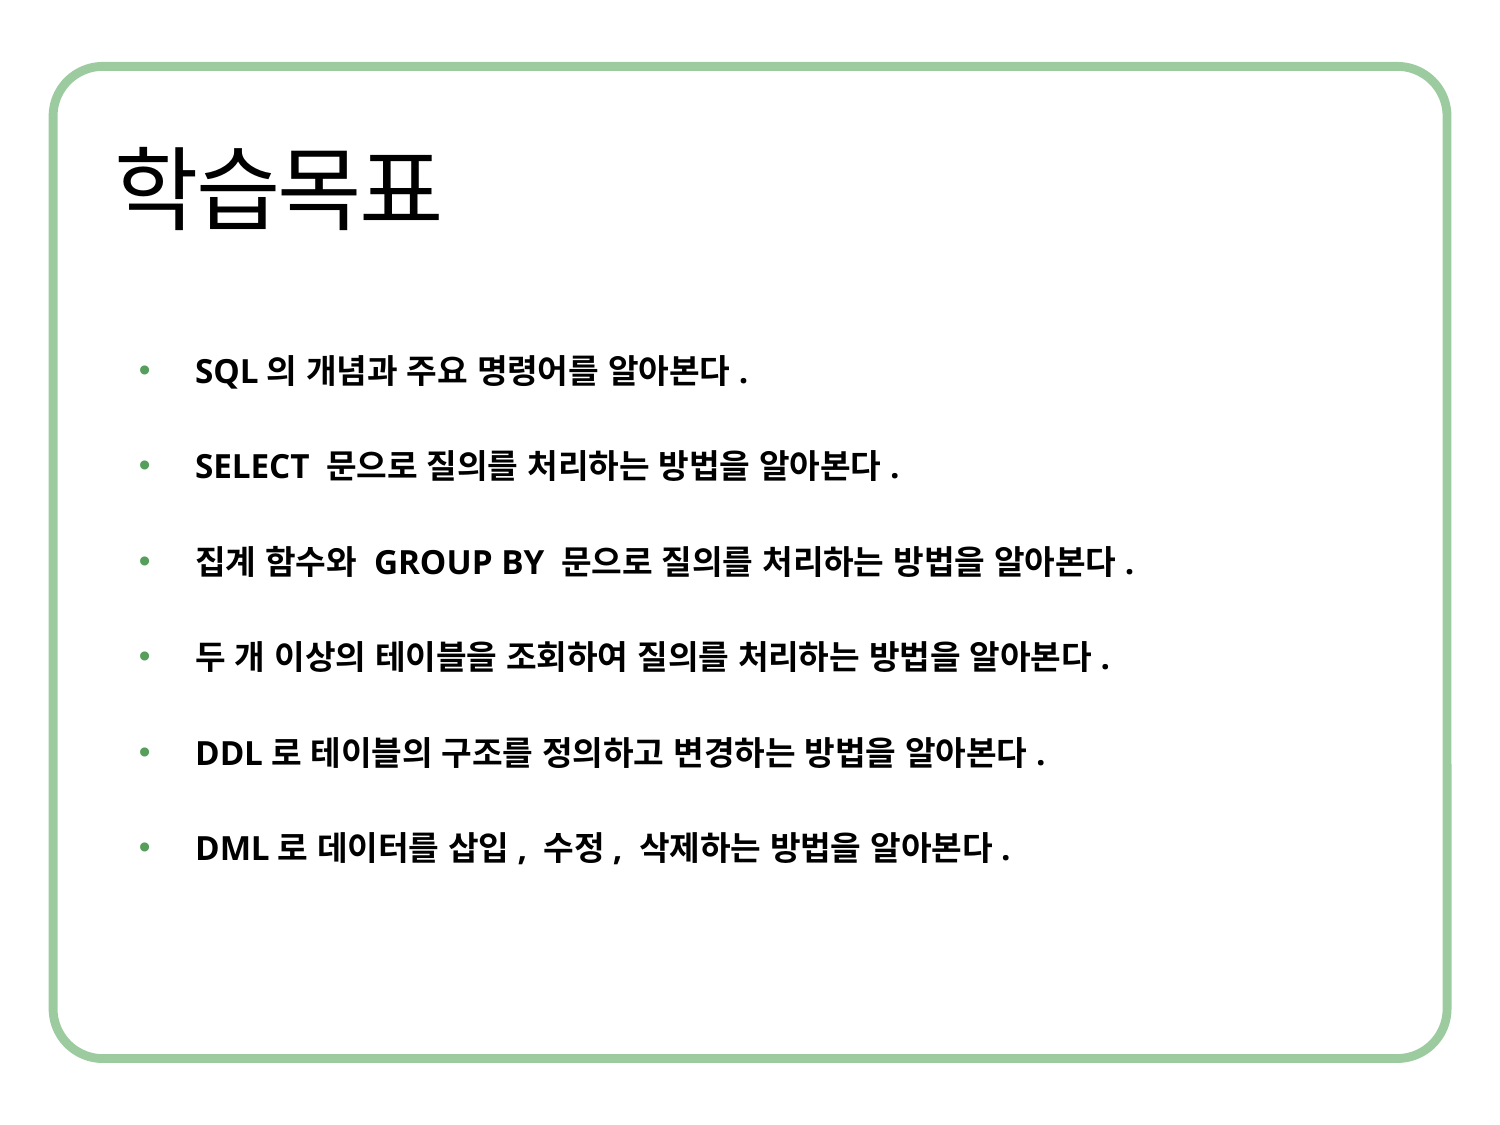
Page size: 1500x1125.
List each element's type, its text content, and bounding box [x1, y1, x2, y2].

list SQL의 개념과 주요 명령어를 알아본다. SELECT 문으로 질의를 처리하는 방법을 알아본다. 집계 함수와 GROUP BY 문으로 질의를 처리하는 방법을 알아본다. 두 개 이상의 테이블을 조회하여 질의를 처리하는 방법을 알아본다. DDL로 테이블의 구조를 정의하고 변경하는 방법을 알아본다. DML로 데이터를 삽입, 수정, 삭제하는 방법을 알아본다. [123, 302, 1471, 976]
